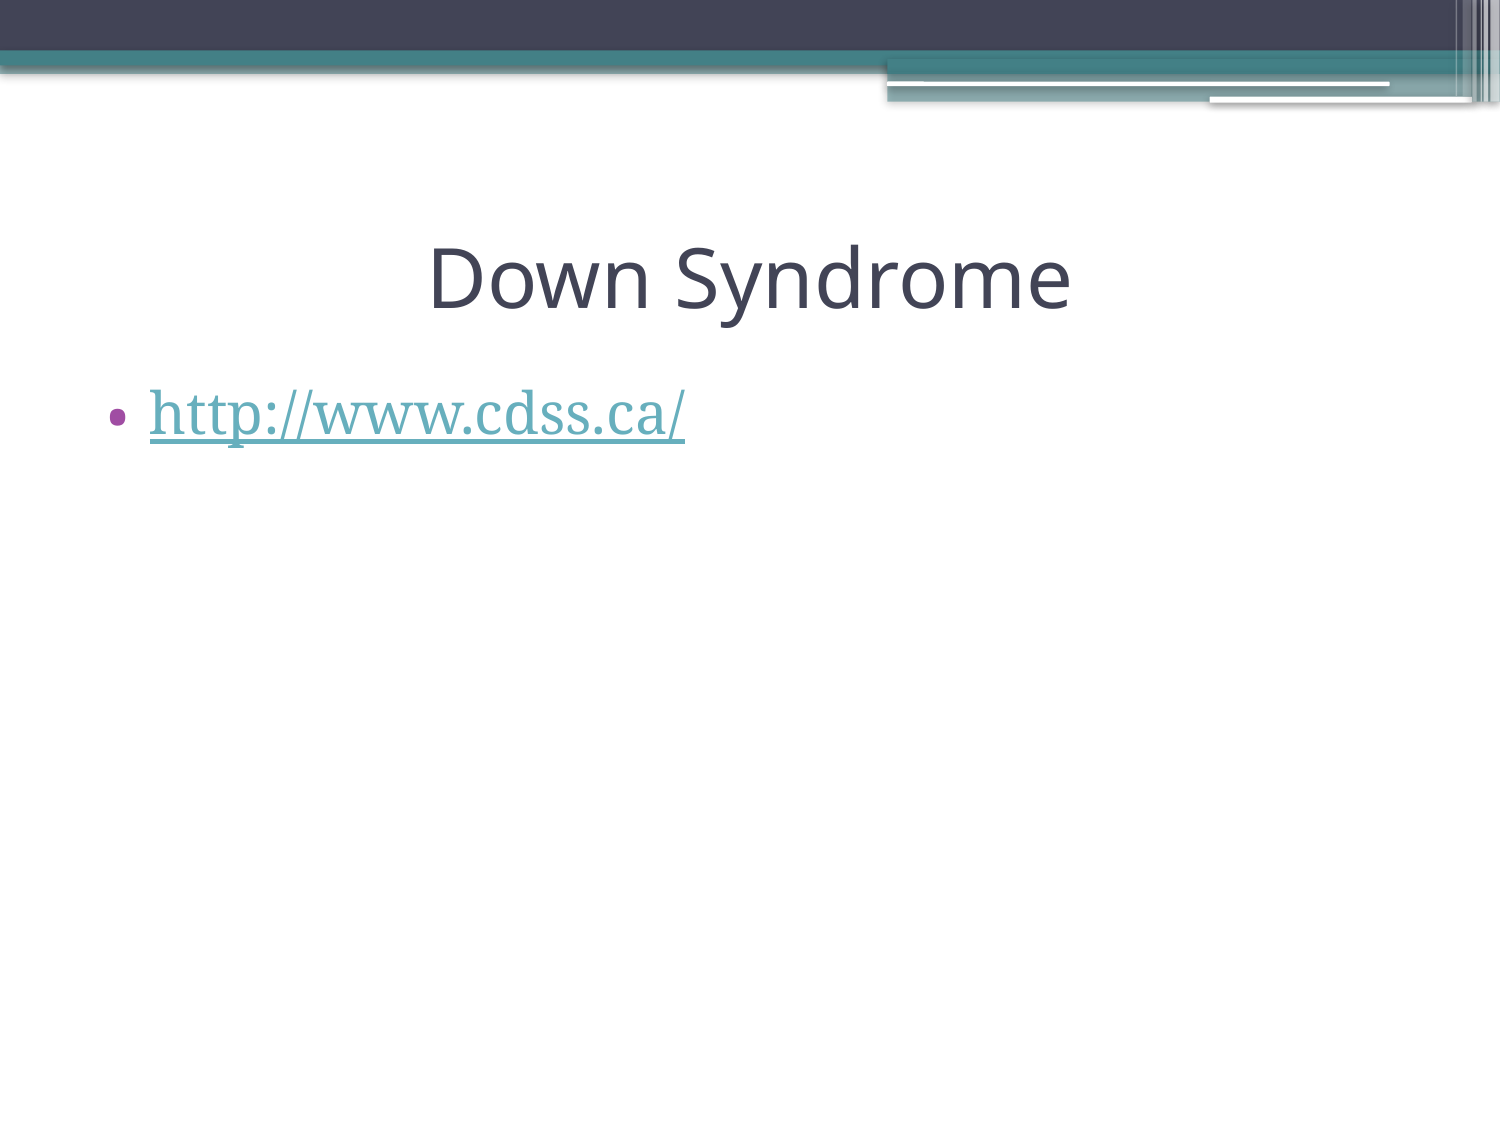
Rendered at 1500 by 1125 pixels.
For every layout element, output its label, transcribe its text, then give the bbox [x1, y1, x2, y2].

title Down Syndrome [75, 187, 1425, 363]
list http://www.cdss.ca/ [75, 368, 762, 504]
